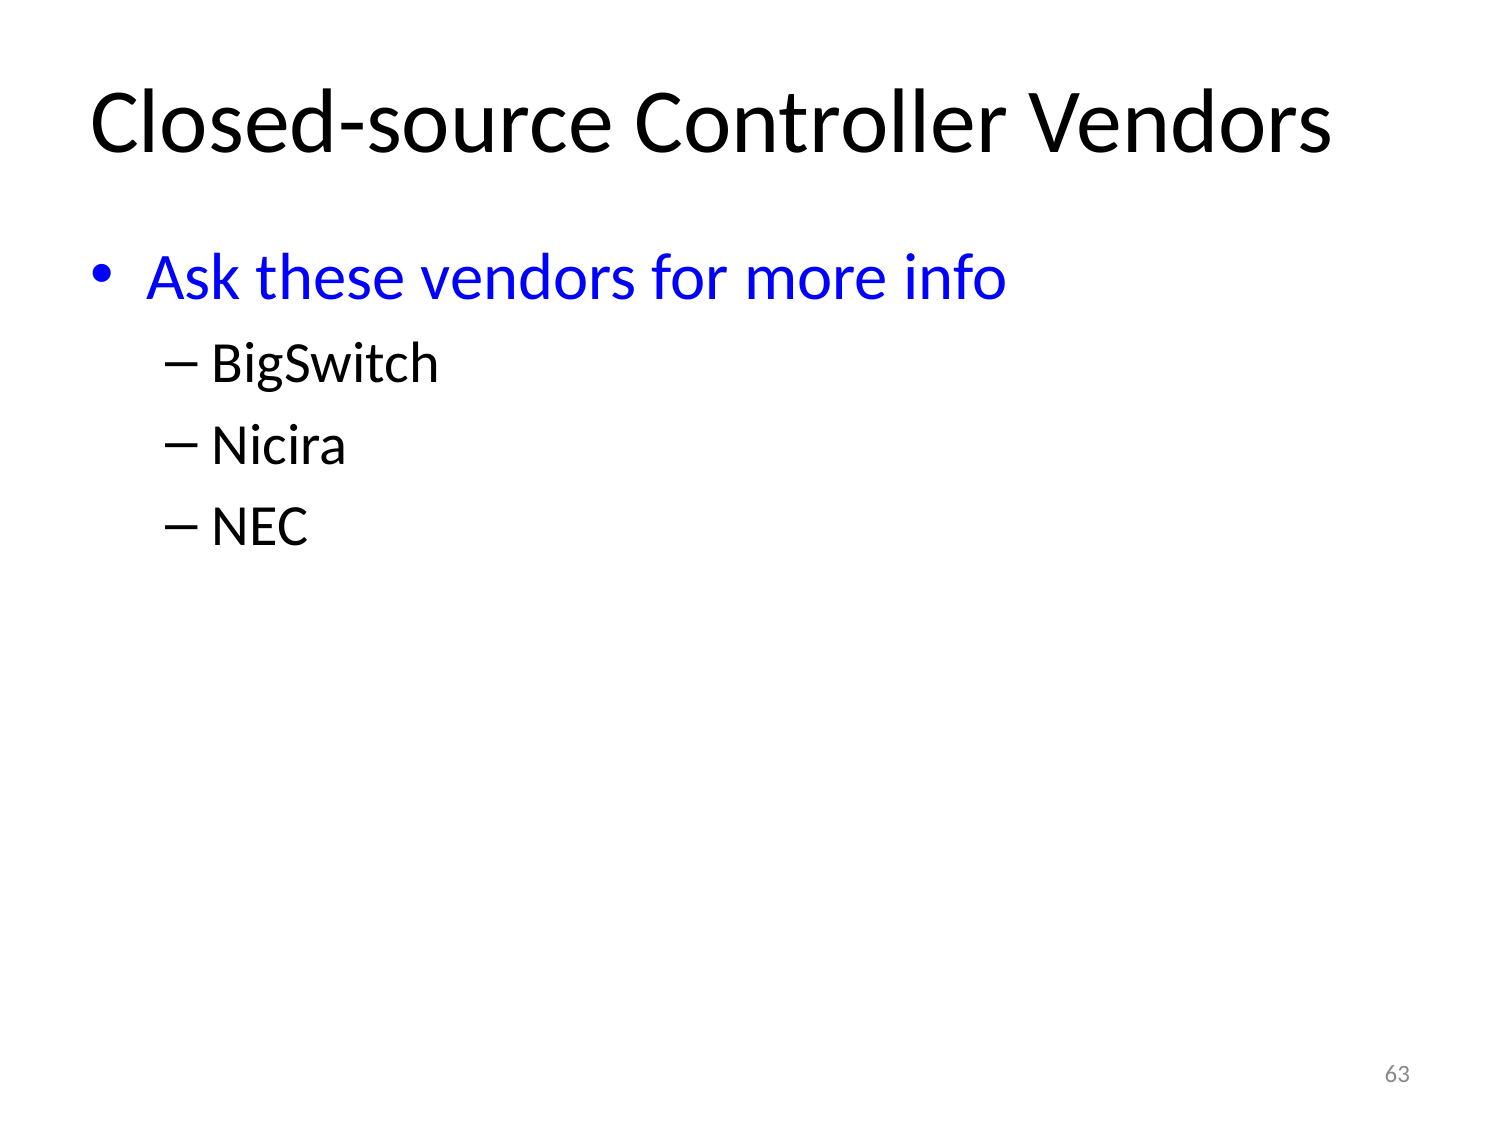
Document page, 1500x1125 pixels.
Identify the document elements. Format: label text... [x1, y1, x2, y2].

slide_number 63 [1074, 1042, 1425, 1103]
list Ask these vendors for more info BigSwitch Nicira NEC [74, 224, 1426, 1006]
title Closed-source Controller Vendors [74, 40, 1426, 191]
